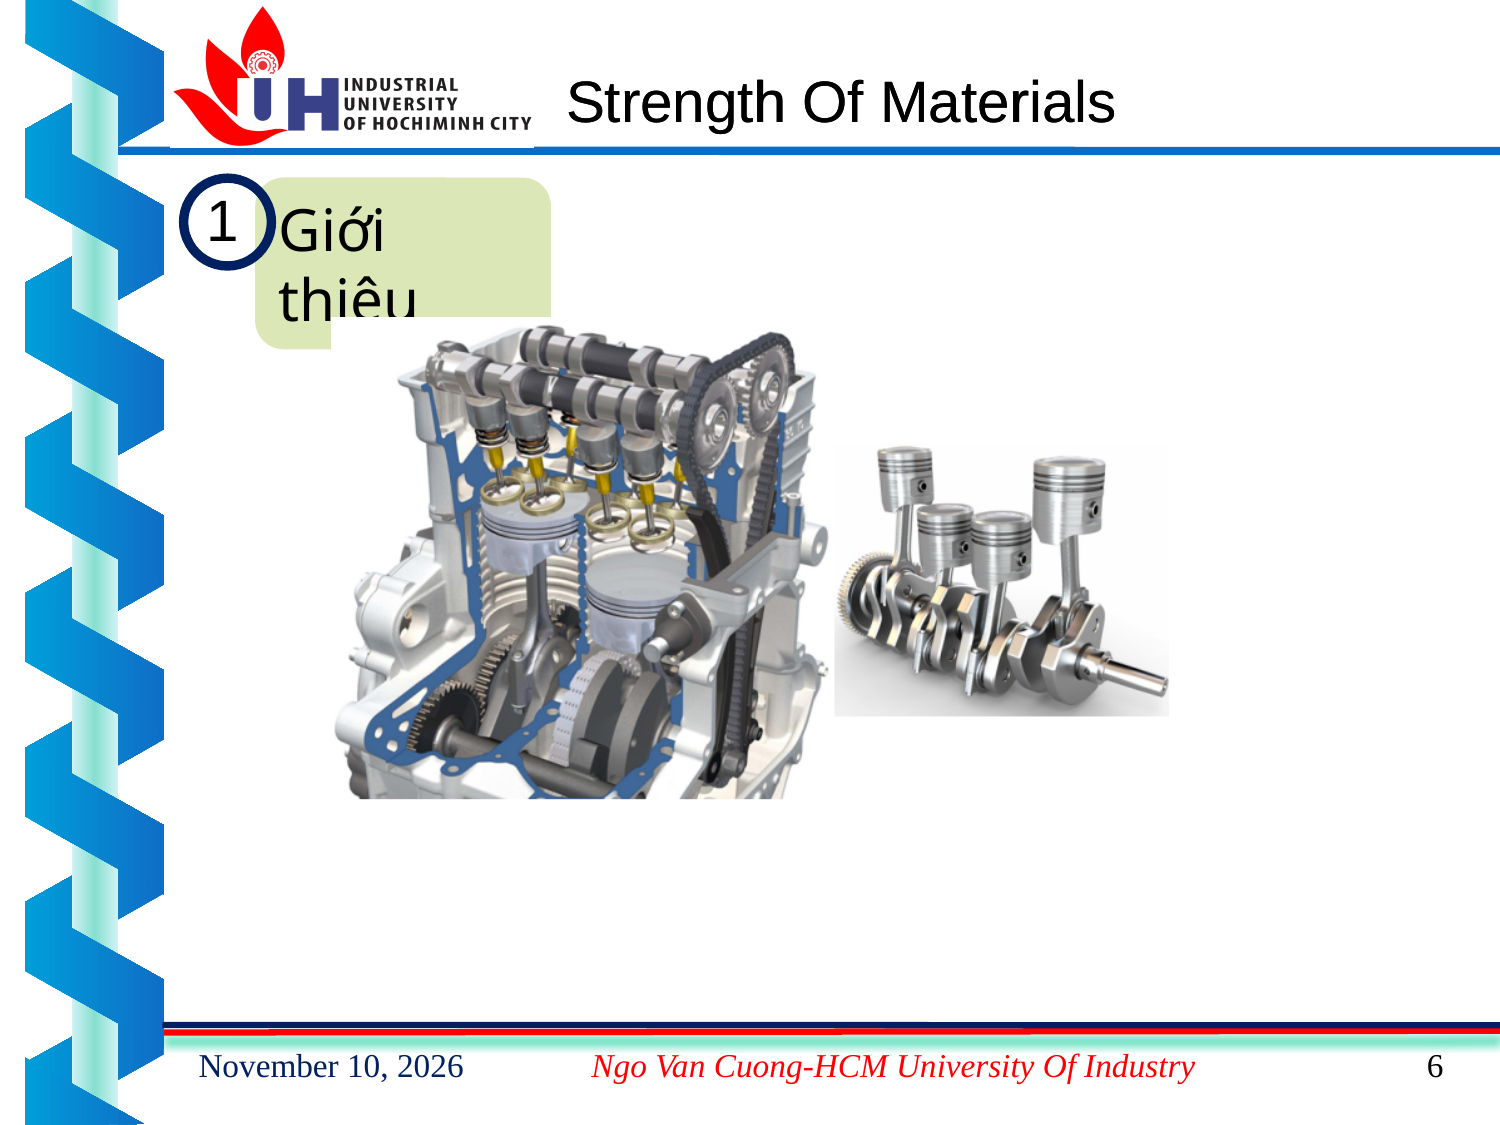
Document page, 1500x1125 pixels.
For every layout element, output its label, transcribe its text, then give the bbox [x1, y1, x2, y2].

text_box Giới thiệu [255, 177, 551, 350]
picture [170, 3, 534, 148]
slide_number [183, 1036, 497, 1112]
slide_number 6 [1276, 1036, 1459, 1112]
picture [331, 317, 1169, 808]
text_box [183, 175, 272, 271]
footer Ngo Van Cuong-HCM University Of Industry [512, 1036, 1276, 1112]
title Strength Of Materials [551, 56, 1376, 143]
